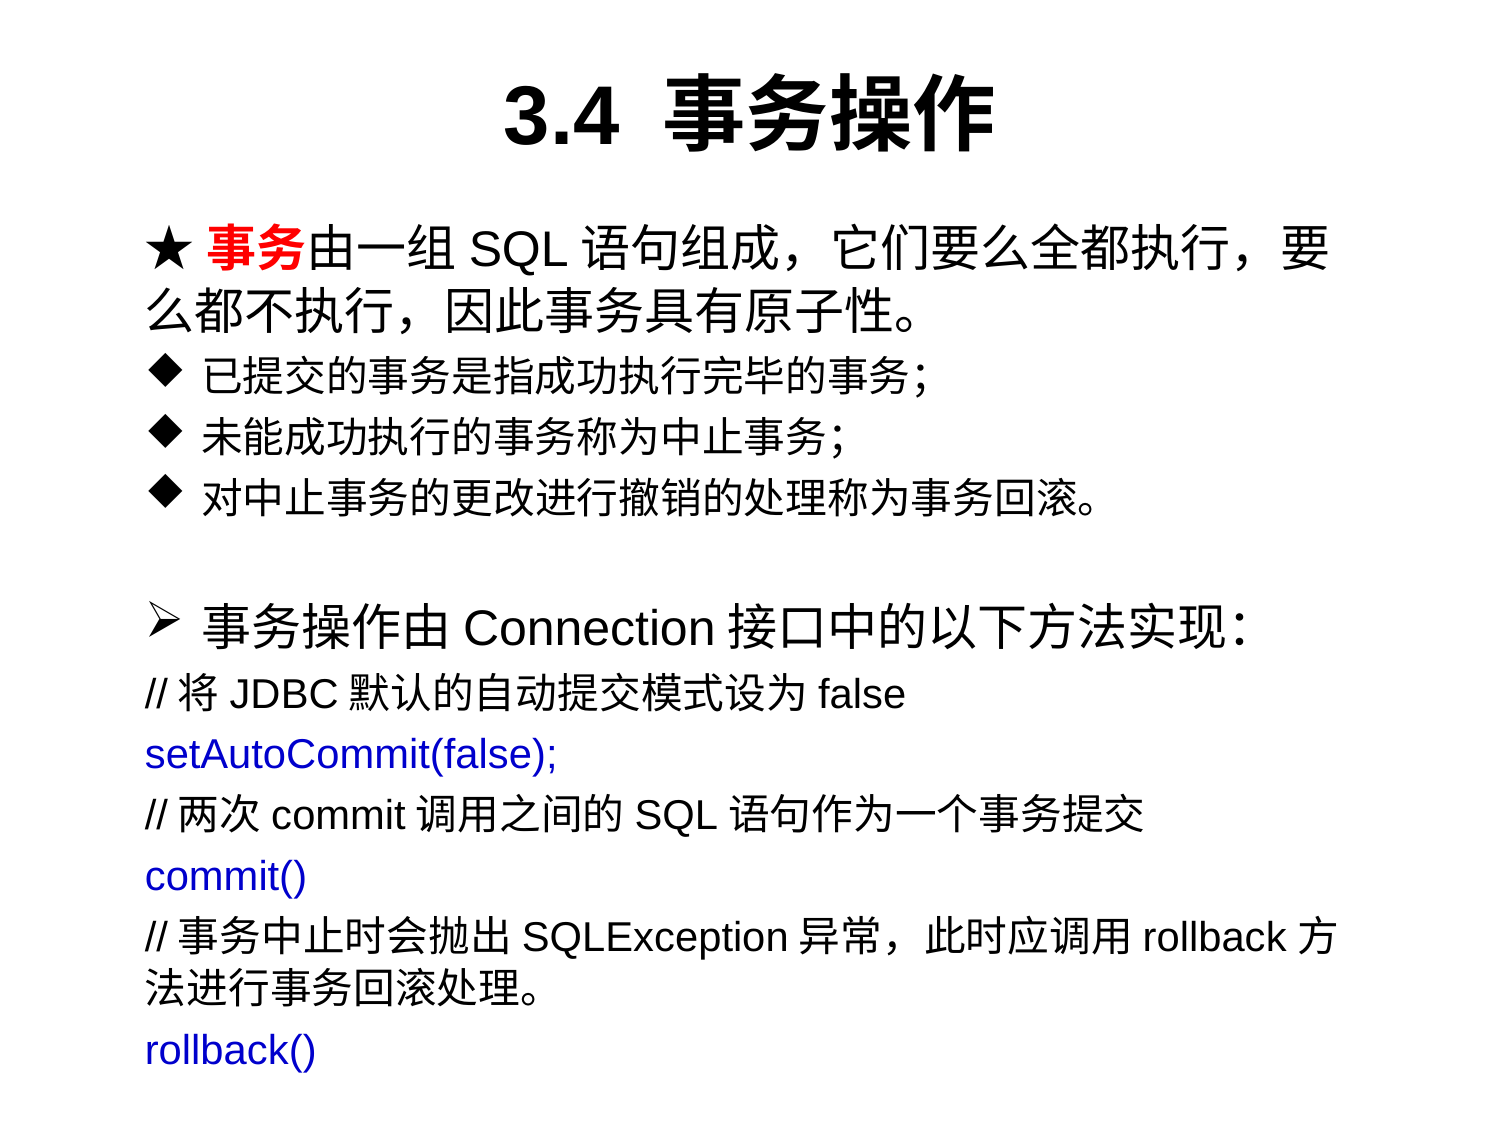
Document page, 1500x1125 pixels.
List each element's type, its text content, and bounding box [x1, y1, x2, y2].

title 3.4 事务操作 [144, 42, 1356, 181]
list ★事务由一组SQL语句组成，它们要么全都执行，要么都不执行，因此事务具有原子性。 已提交的事务是指成功执行完毕的事务； 未能成功执行的事务称为中止事务； 对中止事务的更改进行撤销的处理称为事务回滚。 事务操作由Connection接口中的以下方法实现： //将JDBC默认的自动提交模式设为false setAutoCommit(false); //两次commit调用之间的SQL语句作为一个事务提交 commit() //事务中止时会抛出SQLException异常，此时应调用rollback方法进行事务回滚处理。 rollback() [129, 206, 1371, 1088]
